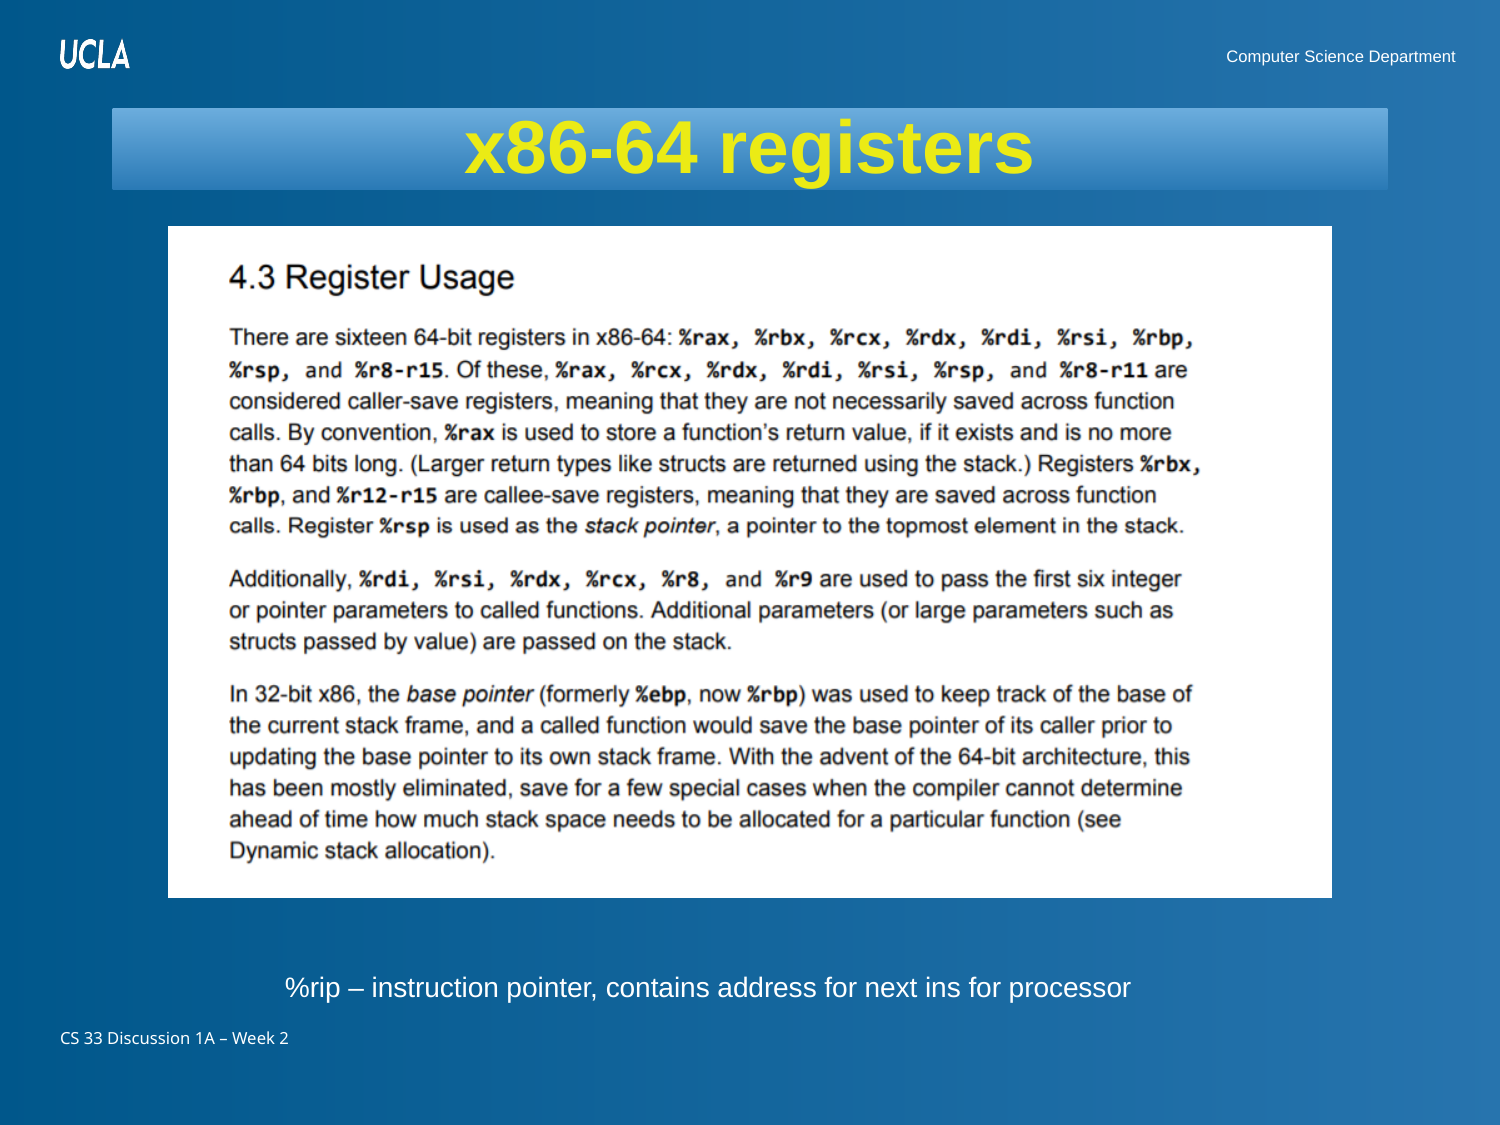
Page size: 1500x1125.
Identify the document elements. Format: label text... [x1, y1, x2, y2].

picture [167, 226, 1332, 899]
picture [60, 38, 130, 69]
text_box %rip – instruction pointer, contains address for next ins for processor [269, 962, 1147, 1011]
title x86-64 registers [112, 108, 1388, 190]
